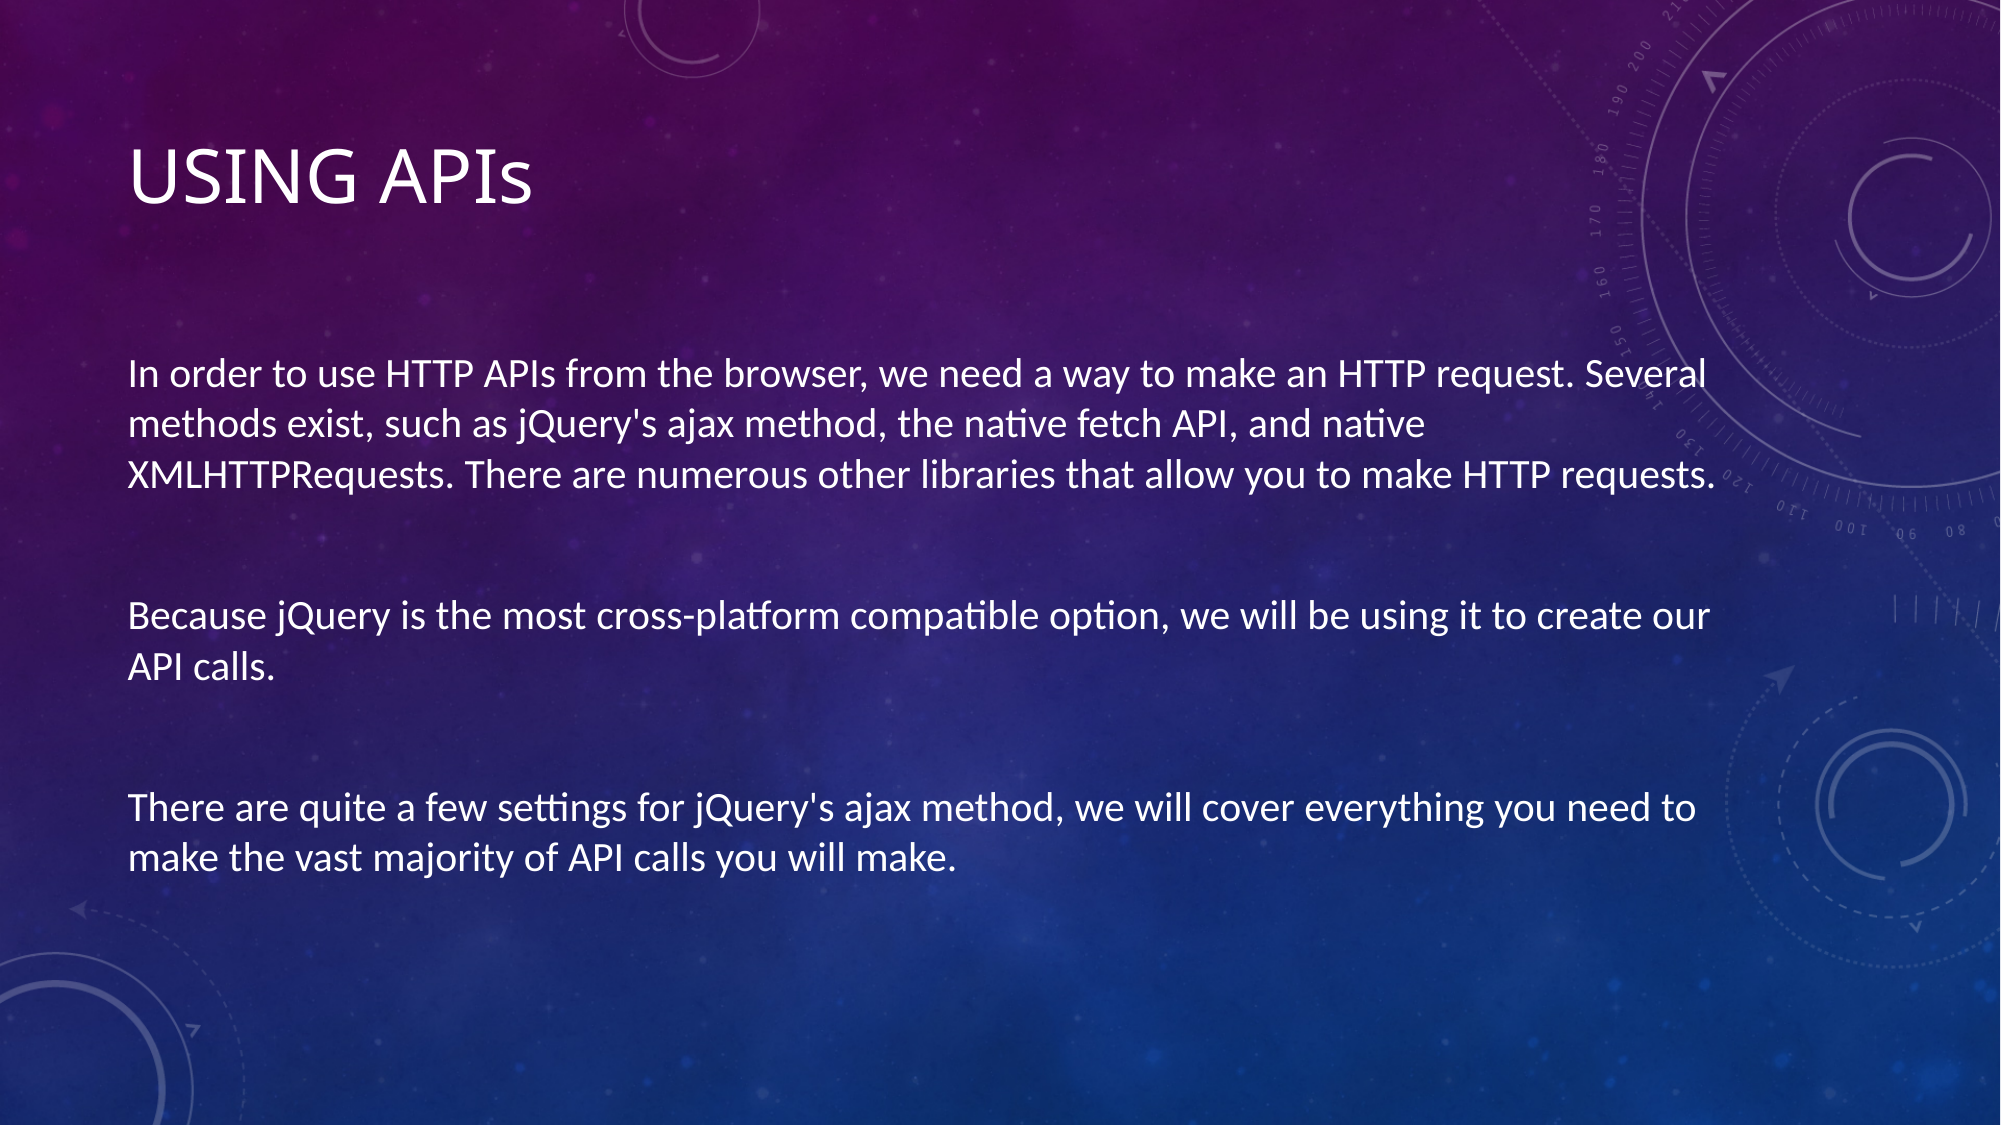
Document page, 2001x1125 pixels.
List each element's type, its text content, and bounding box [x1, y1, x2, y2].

list In order to use HTTP APIs from the browser, we need a way to make an HTTP request. Several methods exist, such as jQuery's ajax method, the native fetch API, and native XMLHTTPRequests. There are numerous other libraries that allow you to make HTTP requests. Because jQuery is the most cross-platform compatible option, we will be using it to create our API calls. There are quite a few settings for jQuery's ajax method, we will cover everything you need to make the vast majority of API calls you will make. [112, 276, 1775, 950]
picture [0, 0, 2001, 1125]
title Using apis [112, 99, 1775, 248]
